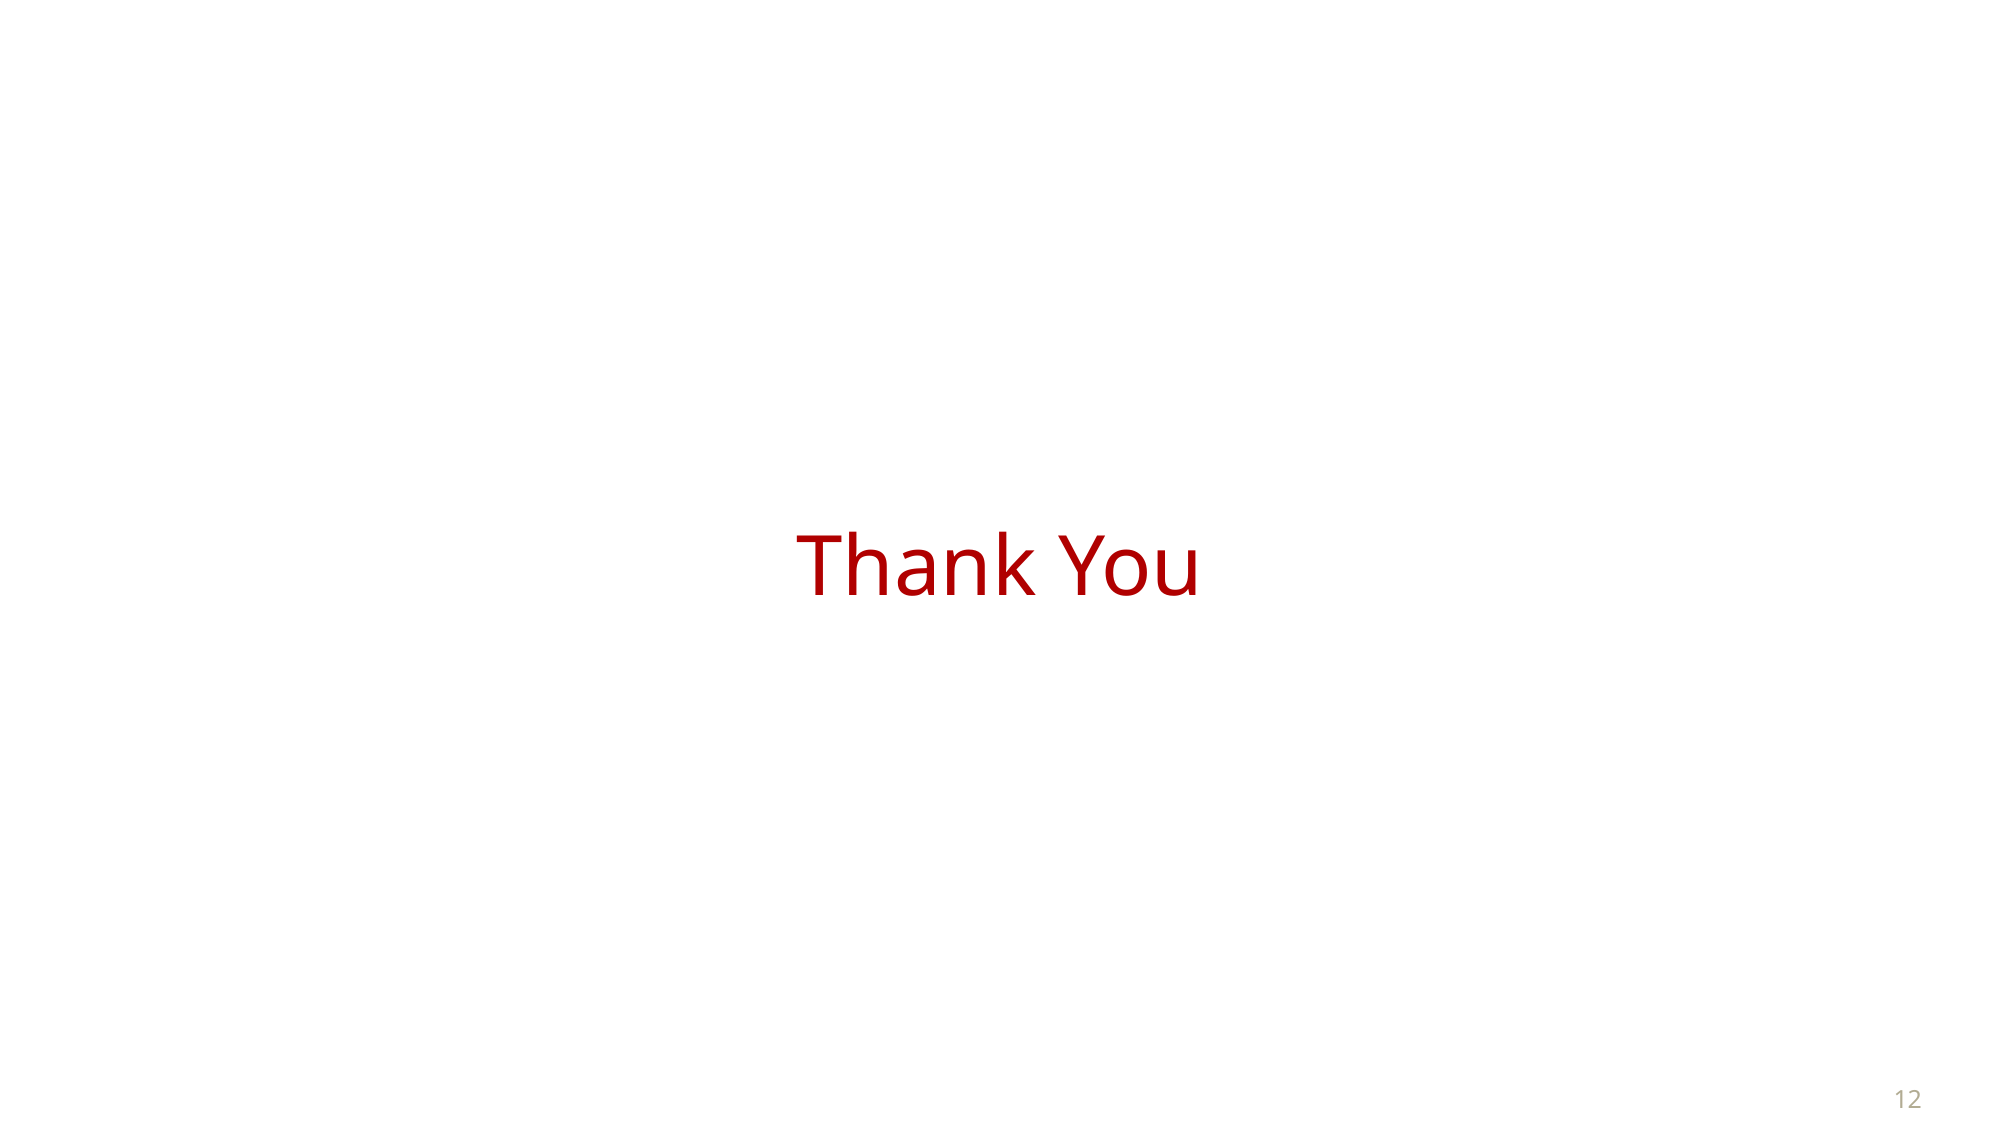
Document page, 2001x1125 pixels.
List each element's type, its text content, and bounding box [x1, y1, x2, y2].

list 12 [1832, 1058, 1937, 1125]
text_box Thank You [781, 504, 1219, 620]
